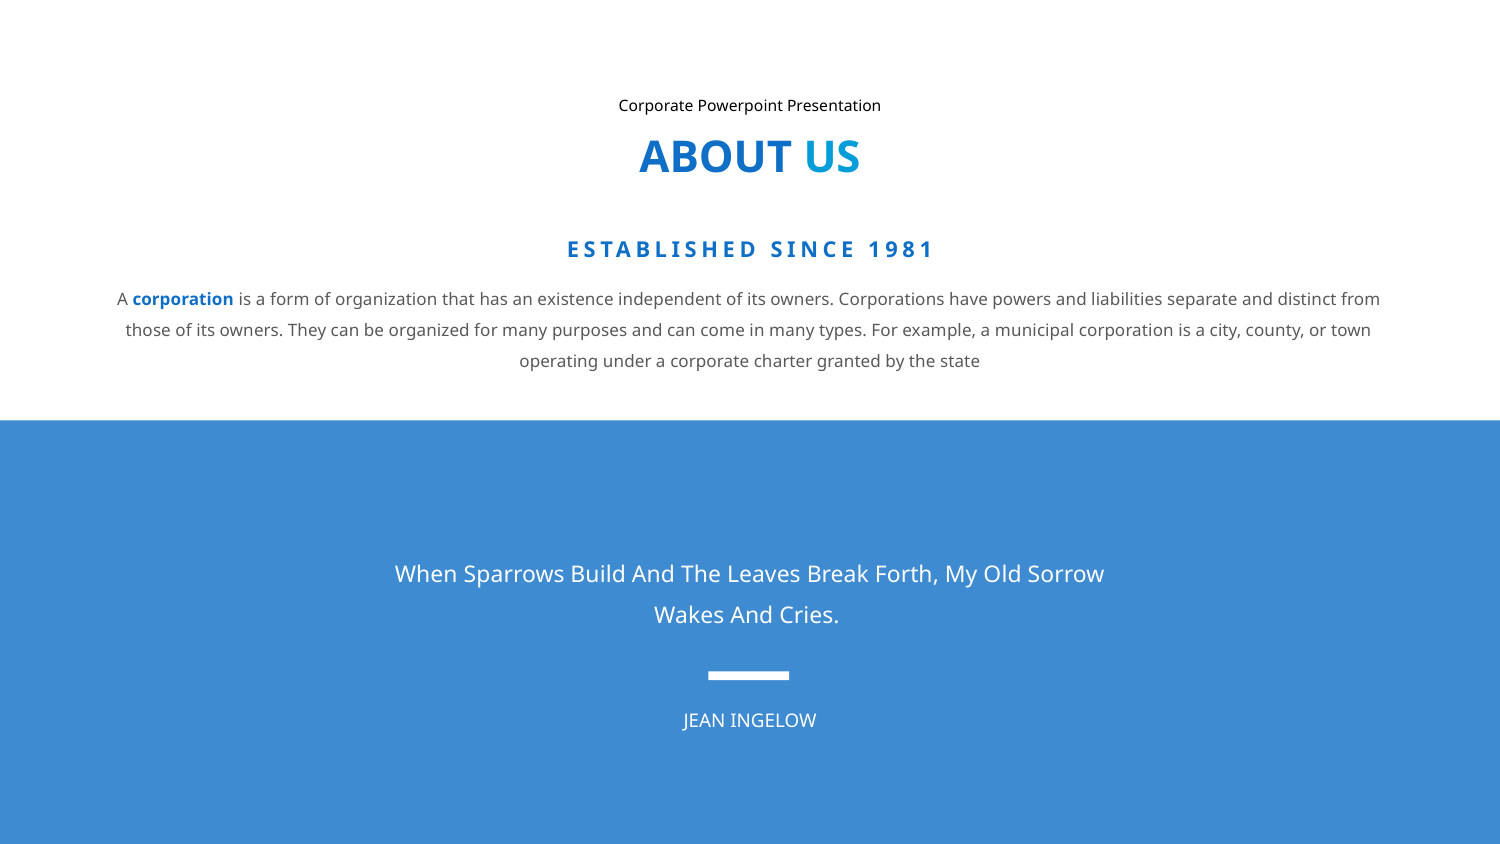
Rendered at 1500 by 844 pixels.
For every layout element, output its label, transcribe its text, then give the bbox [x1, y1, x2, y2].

text_box A corporation is a form of organization that has an existence independent of its owners. Corporations have powers and liabilities separate and distinct from those of its owners. They can be organized for many purposes and can come in many types. For example, a municipal corporation is a city, county, or town operating under a corporate charter granted by the state [84, 270, 1416, 378]
text_box ABOUT US [500, 122, 1000, 189]
picture [0, 420, 1500, 844]
text_box ESTABLISHED SINCE 1981 [476, 227, 1024, 269]
text_box Corporate Powerpoint Presentation [476, 88, 1024, 122]
